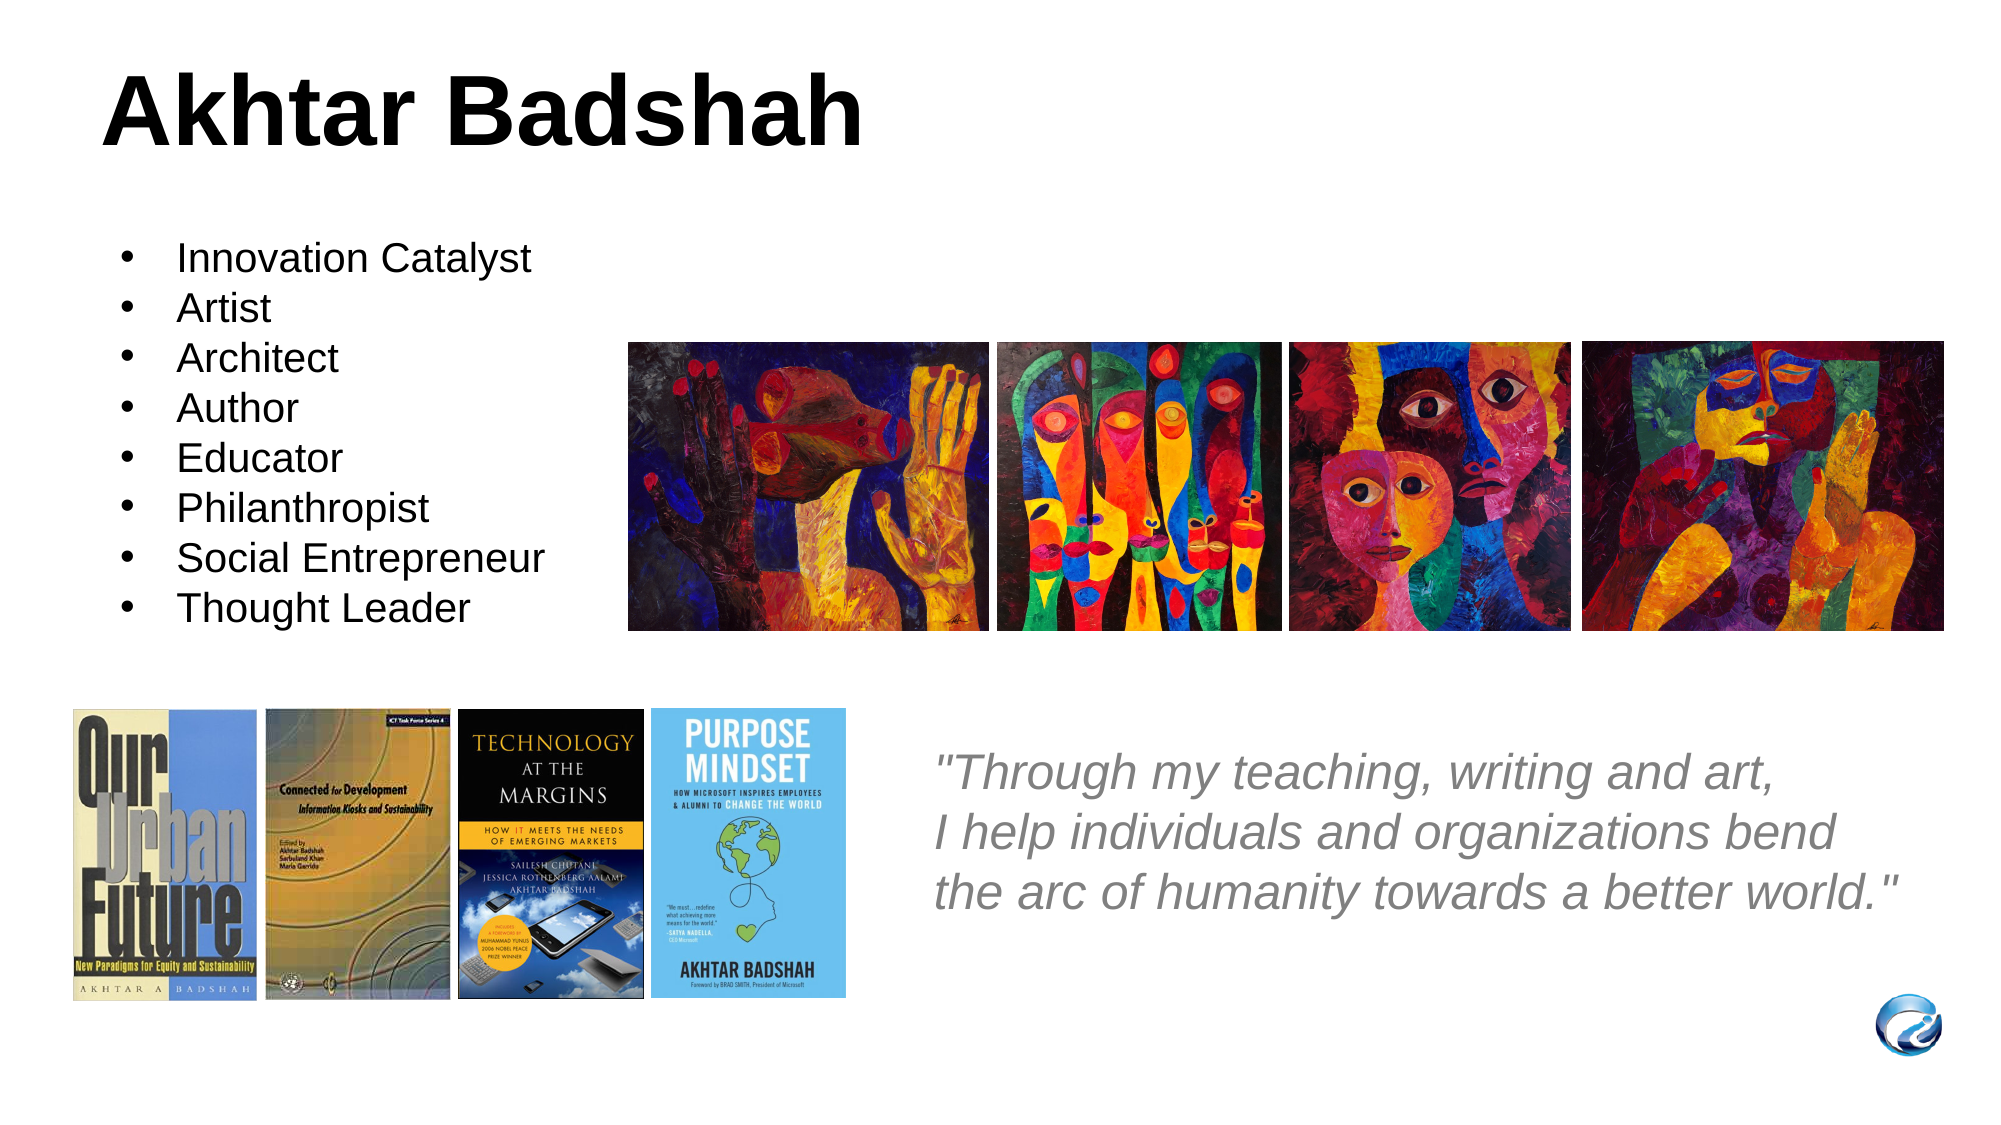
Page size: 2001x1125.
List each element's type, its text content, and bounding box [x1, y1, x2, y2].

picture [458, 709, 645, 999]
picture [73, 709, 257, 1001]
text_box Akhtar Badshah [85, 37, 882, 173]
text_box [628, 341, 1944, 631]
text_box Innovation Catalyst Artist Architect Author Educator Philanthropist Social Entrepreneur Thought Leader [105, 223, 806, 710]
picture [265, 708, 451, 1000]
picture [1869, 992, 1947, 1058]
picture [651, 708, 847, 998]
text_box "Through my teaching, writing and art, I help individuals and organizations bend the arc of humanity towards a better world.​" [918, 732, 1919, 928]
